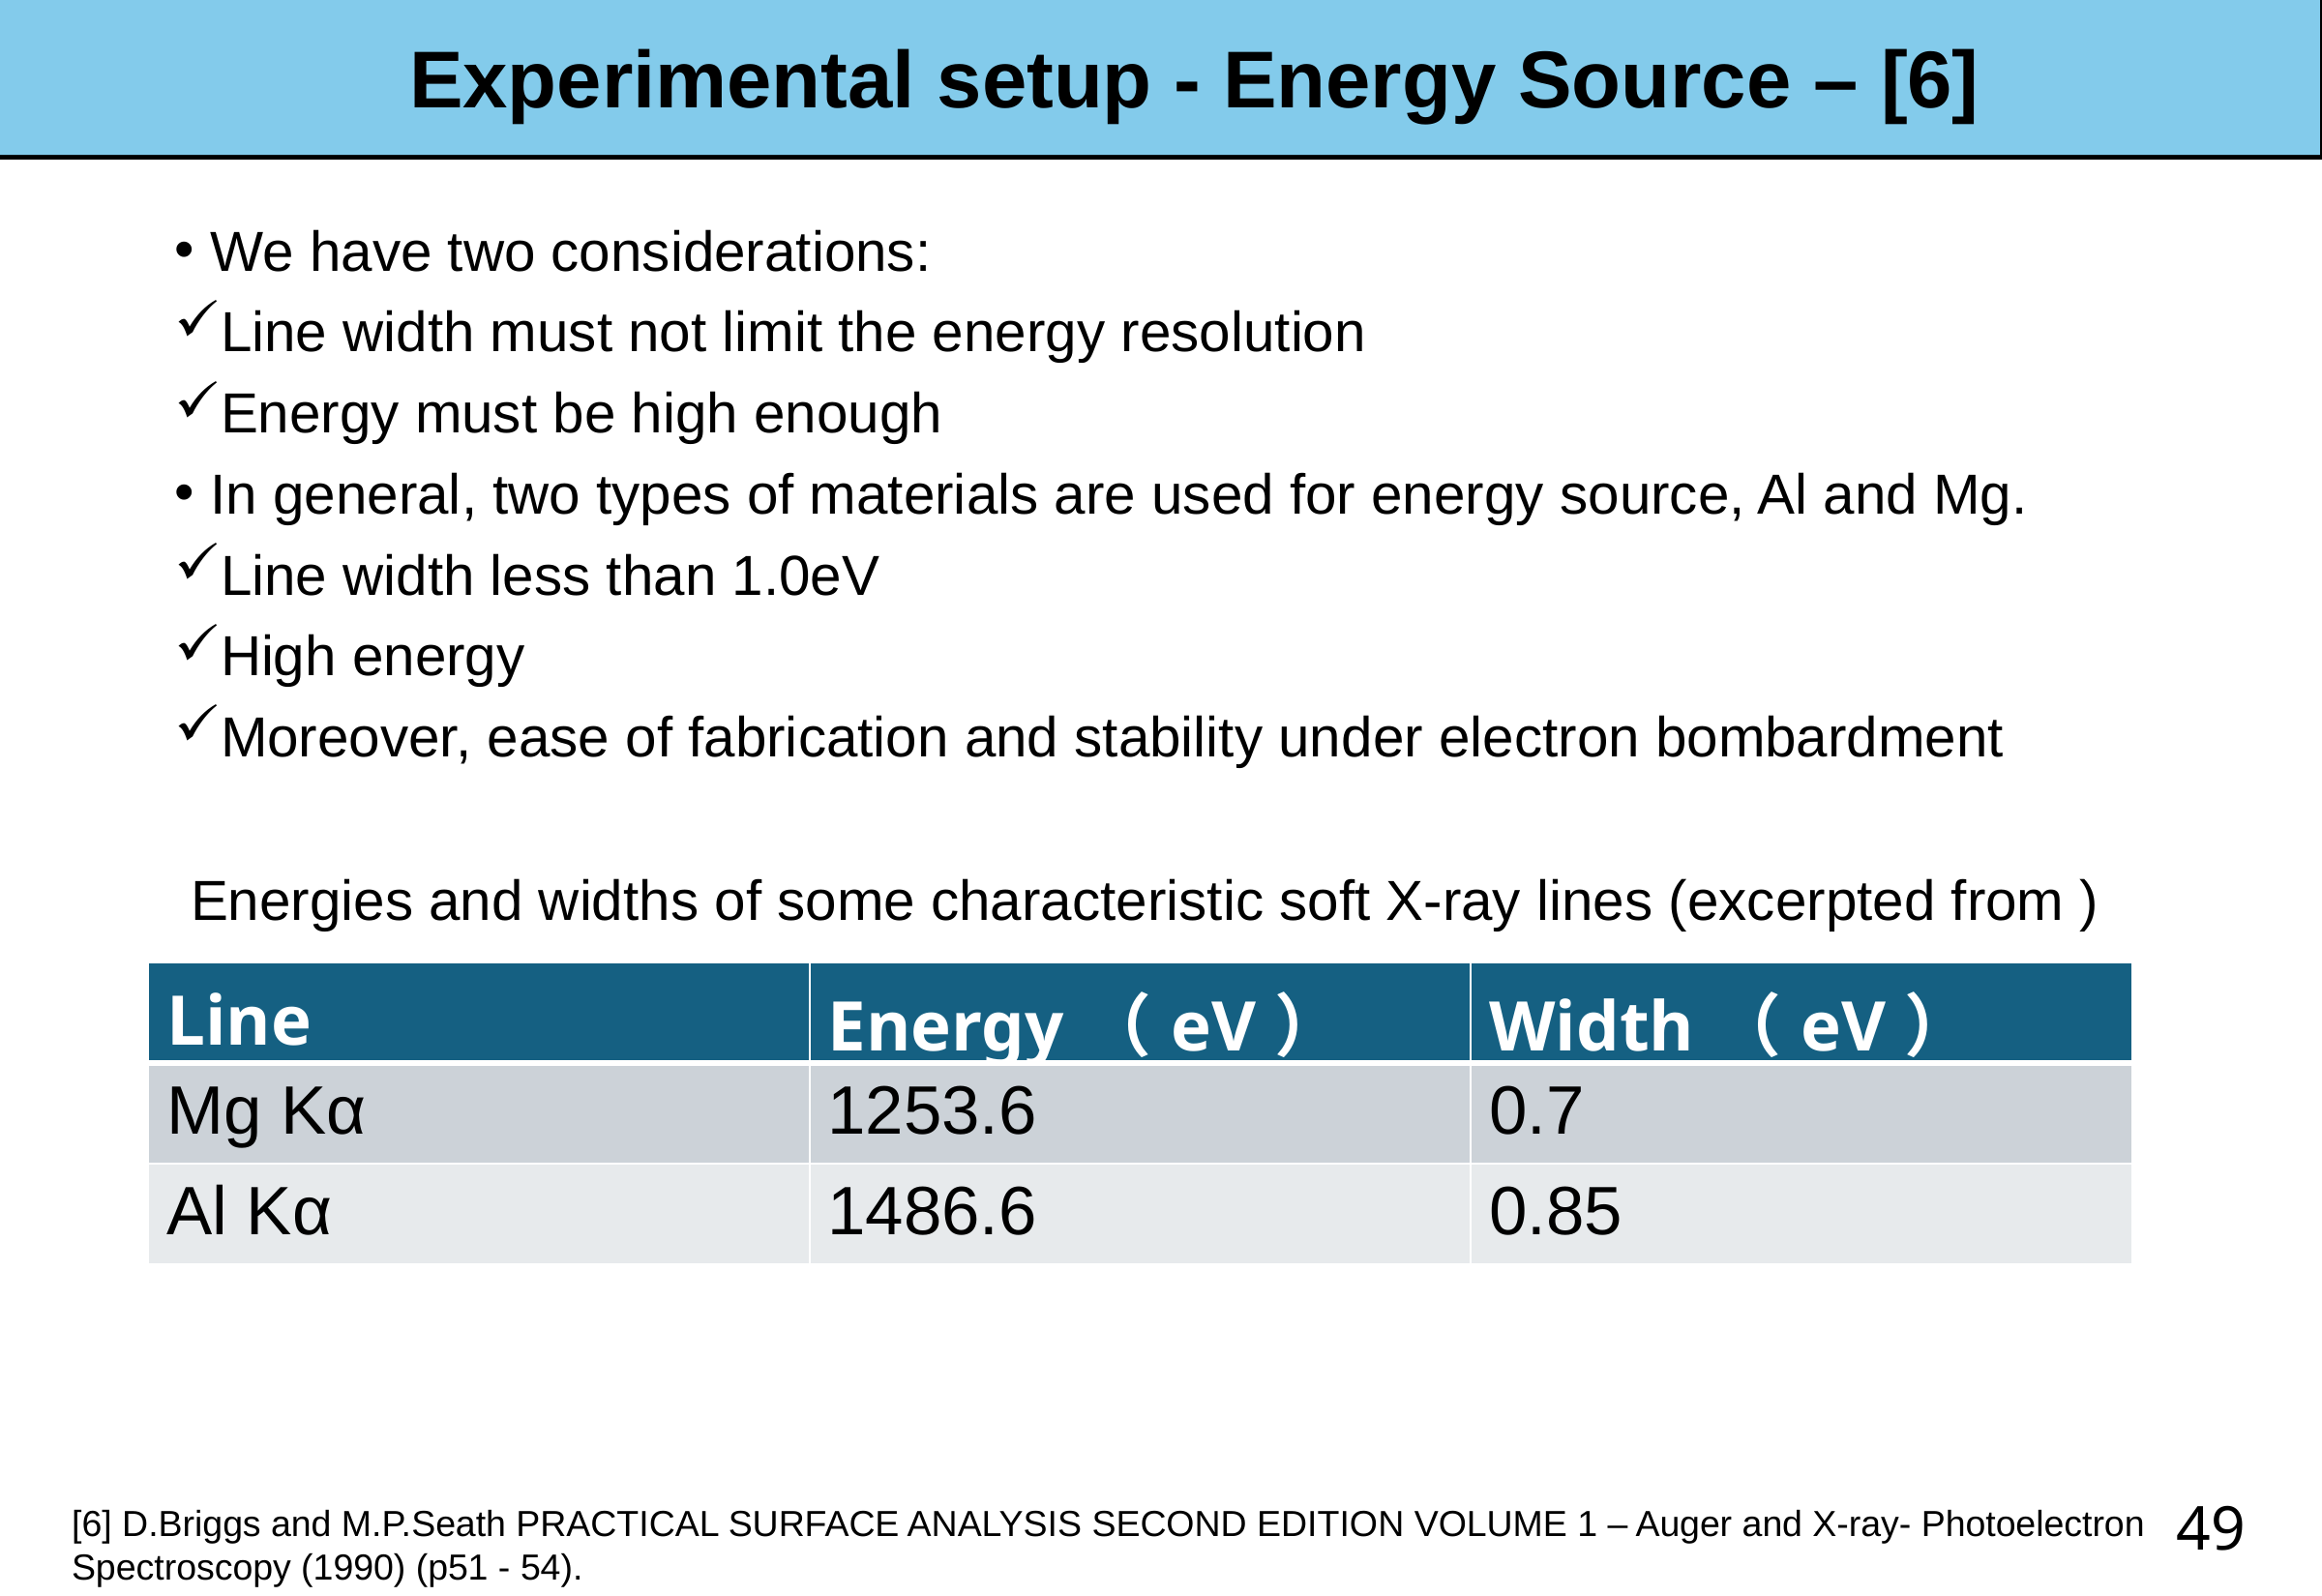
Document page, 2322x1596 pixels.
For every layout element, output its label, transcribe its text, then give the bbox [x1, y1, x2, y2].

table_header Width（eV） [1472, 963, 2131, 1060]
table_cell Al Kα [149, 1165, 809, 1263]
text_box Energies and widths of some characteristic soft X-ray lines (excerpted from ) [176, 856, 2132, 939]
text_box [6] D.Briggs and M.P.Seath PRACTICAL SURFACE ANALYSIS SECOND EDITION VOLUME 1 – Auger and X-ray- Photoelectron Spectroscopy (1990) (p51 - 54). [57, 1493, 2265, 1595]
list We have two considerations: Line width must not limit the energy resolution Energy must be high enough In general, two types of materials are used for energy source, Al and Mg. Line width less than 1.0eV High energy Moreover, ease of fabrication and stability under electron bombardment [160, 215, 2266, 865]
table_cell 0.85 [1472, 1165, 2131, 1263]
table_cell 1253.6 [811, 1066, 1470, 1163]
table_header Line [149, 963, 809, 1060]
table_header Energy（eV） [811, 963, 1470, 1060]
text_box Experimental setup - Energy Source – [6] [389, 20, 2015, 132]
table_cell 0.7 [1472, 1066, 2131, 1163]
table_cell 1486.6 [811, 1165, 1470, 1263]
table_cell Mg Kα [149, 1066, 809, 1163]
